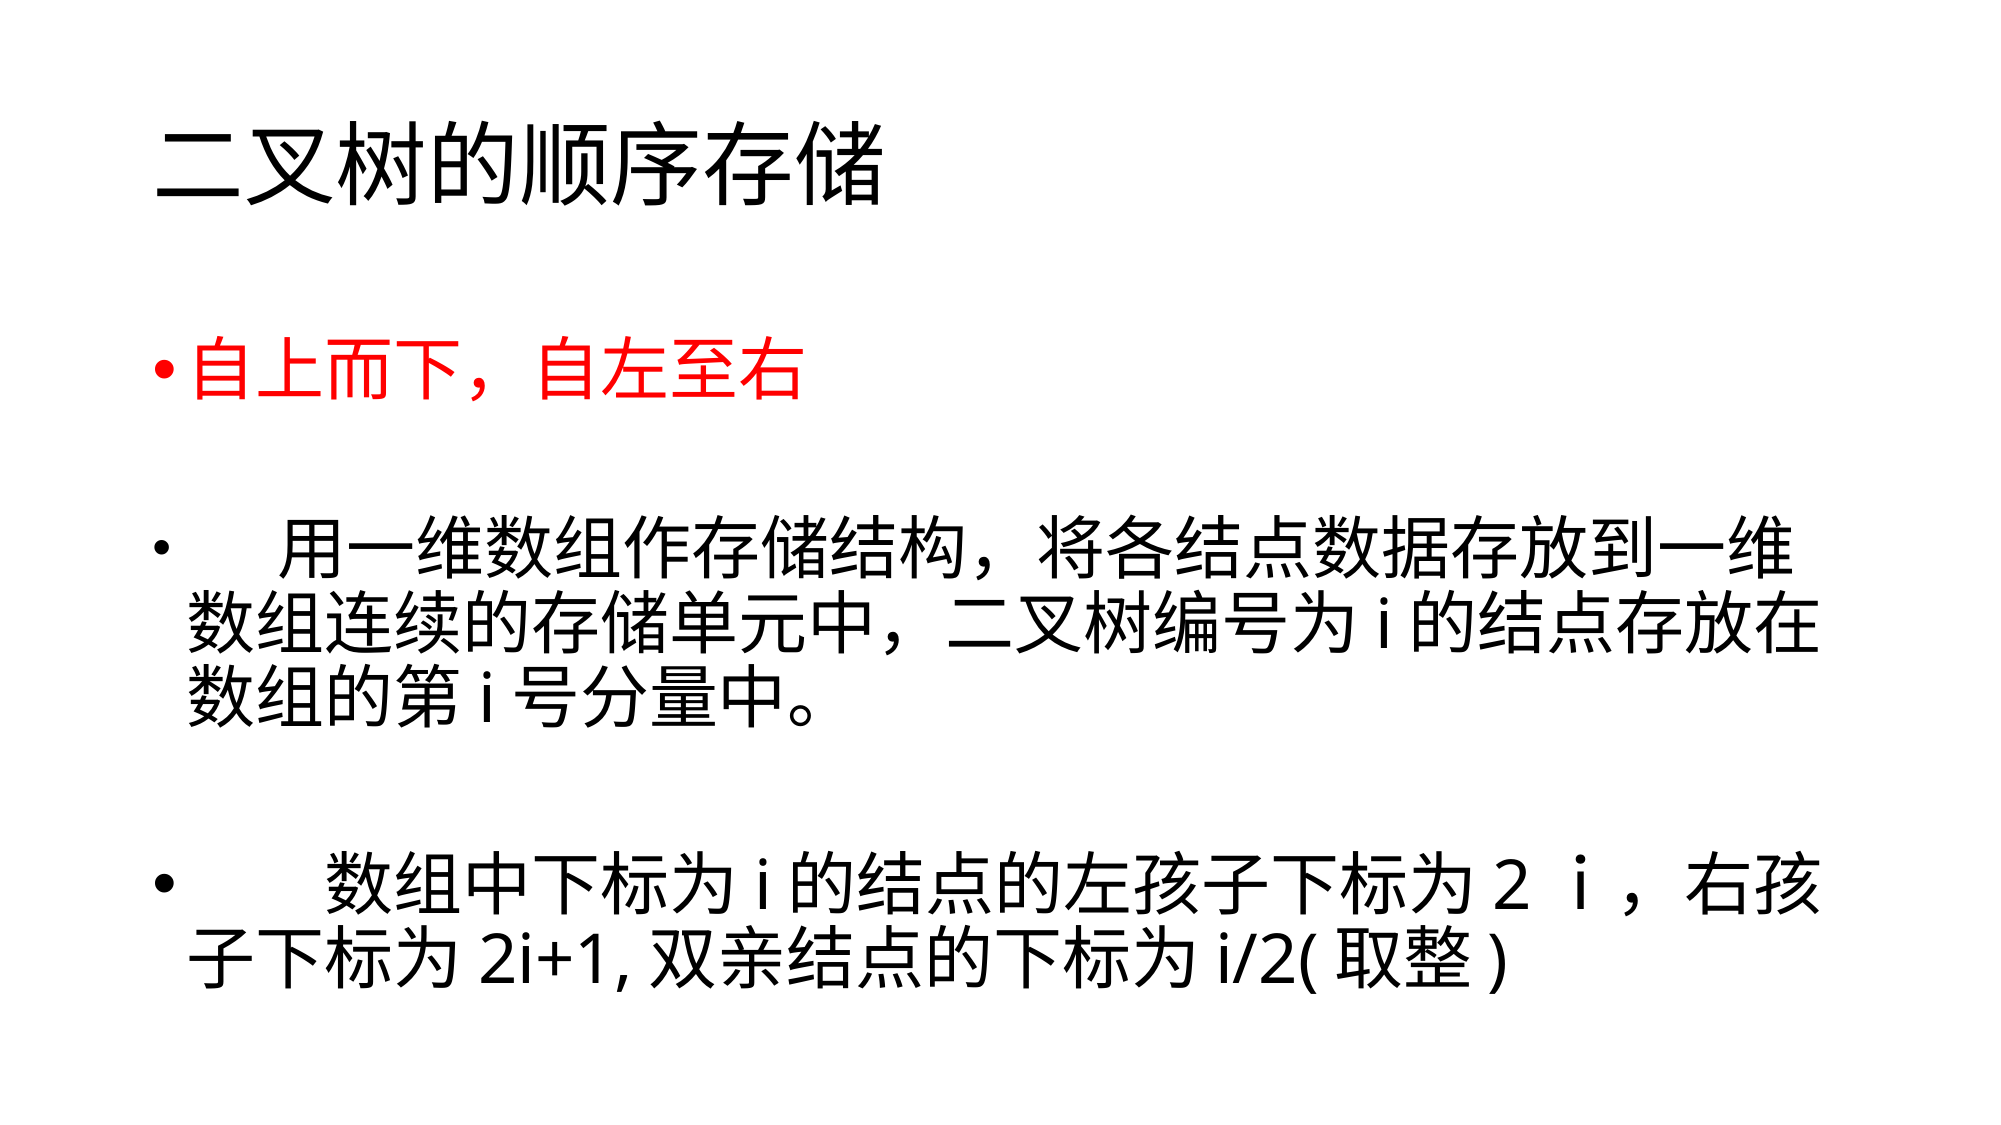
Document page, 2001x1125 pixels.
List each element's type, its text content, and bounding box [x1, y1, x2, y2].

title 二叉树的顺序存储 [137, 59, 1863, 244]
list 自上而下，自左至右 用一维数组作存储结构，将各结点数据存放到一维数组连续的存储单元中，二叉树编号为i的结点存放在数组的第i号分量中。 数组中下标为i的结点的左孩子下标为2ｉ，右孩子下标为2i+1,双亲结点的下标为i/2(取整) [137, 244, 1863, 1014]
